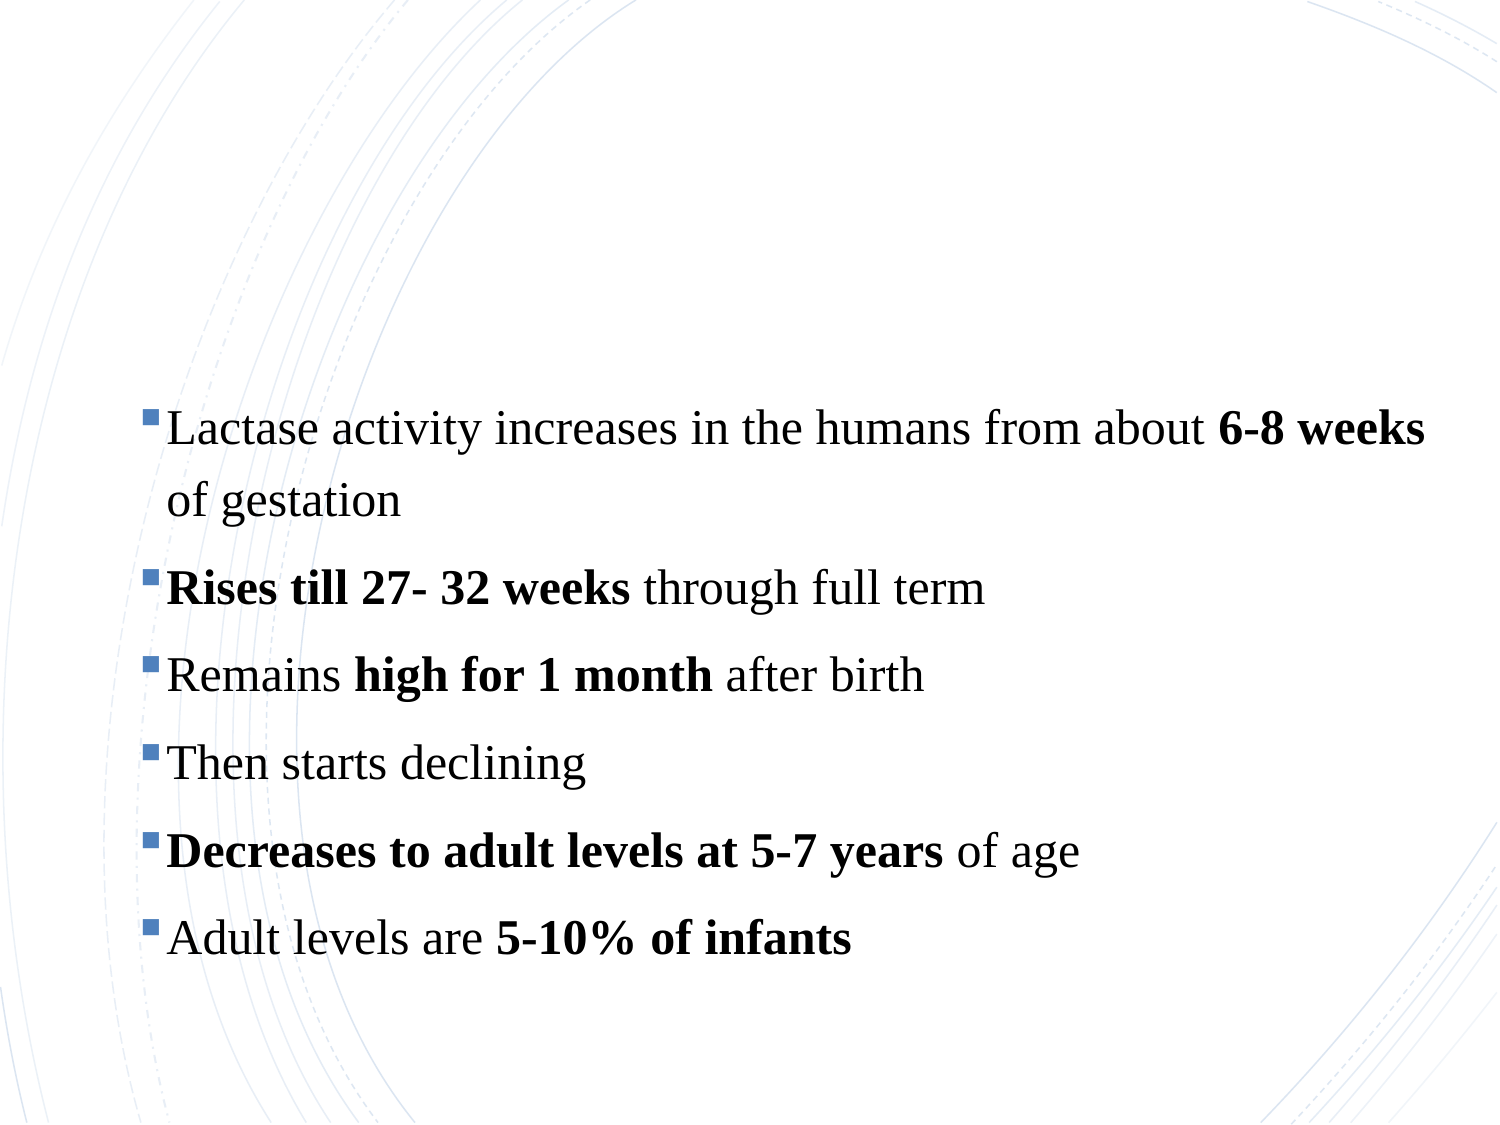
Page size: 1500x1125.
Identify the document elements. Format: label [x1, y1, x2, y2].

text_box [0, 0, 1498, 1125]
